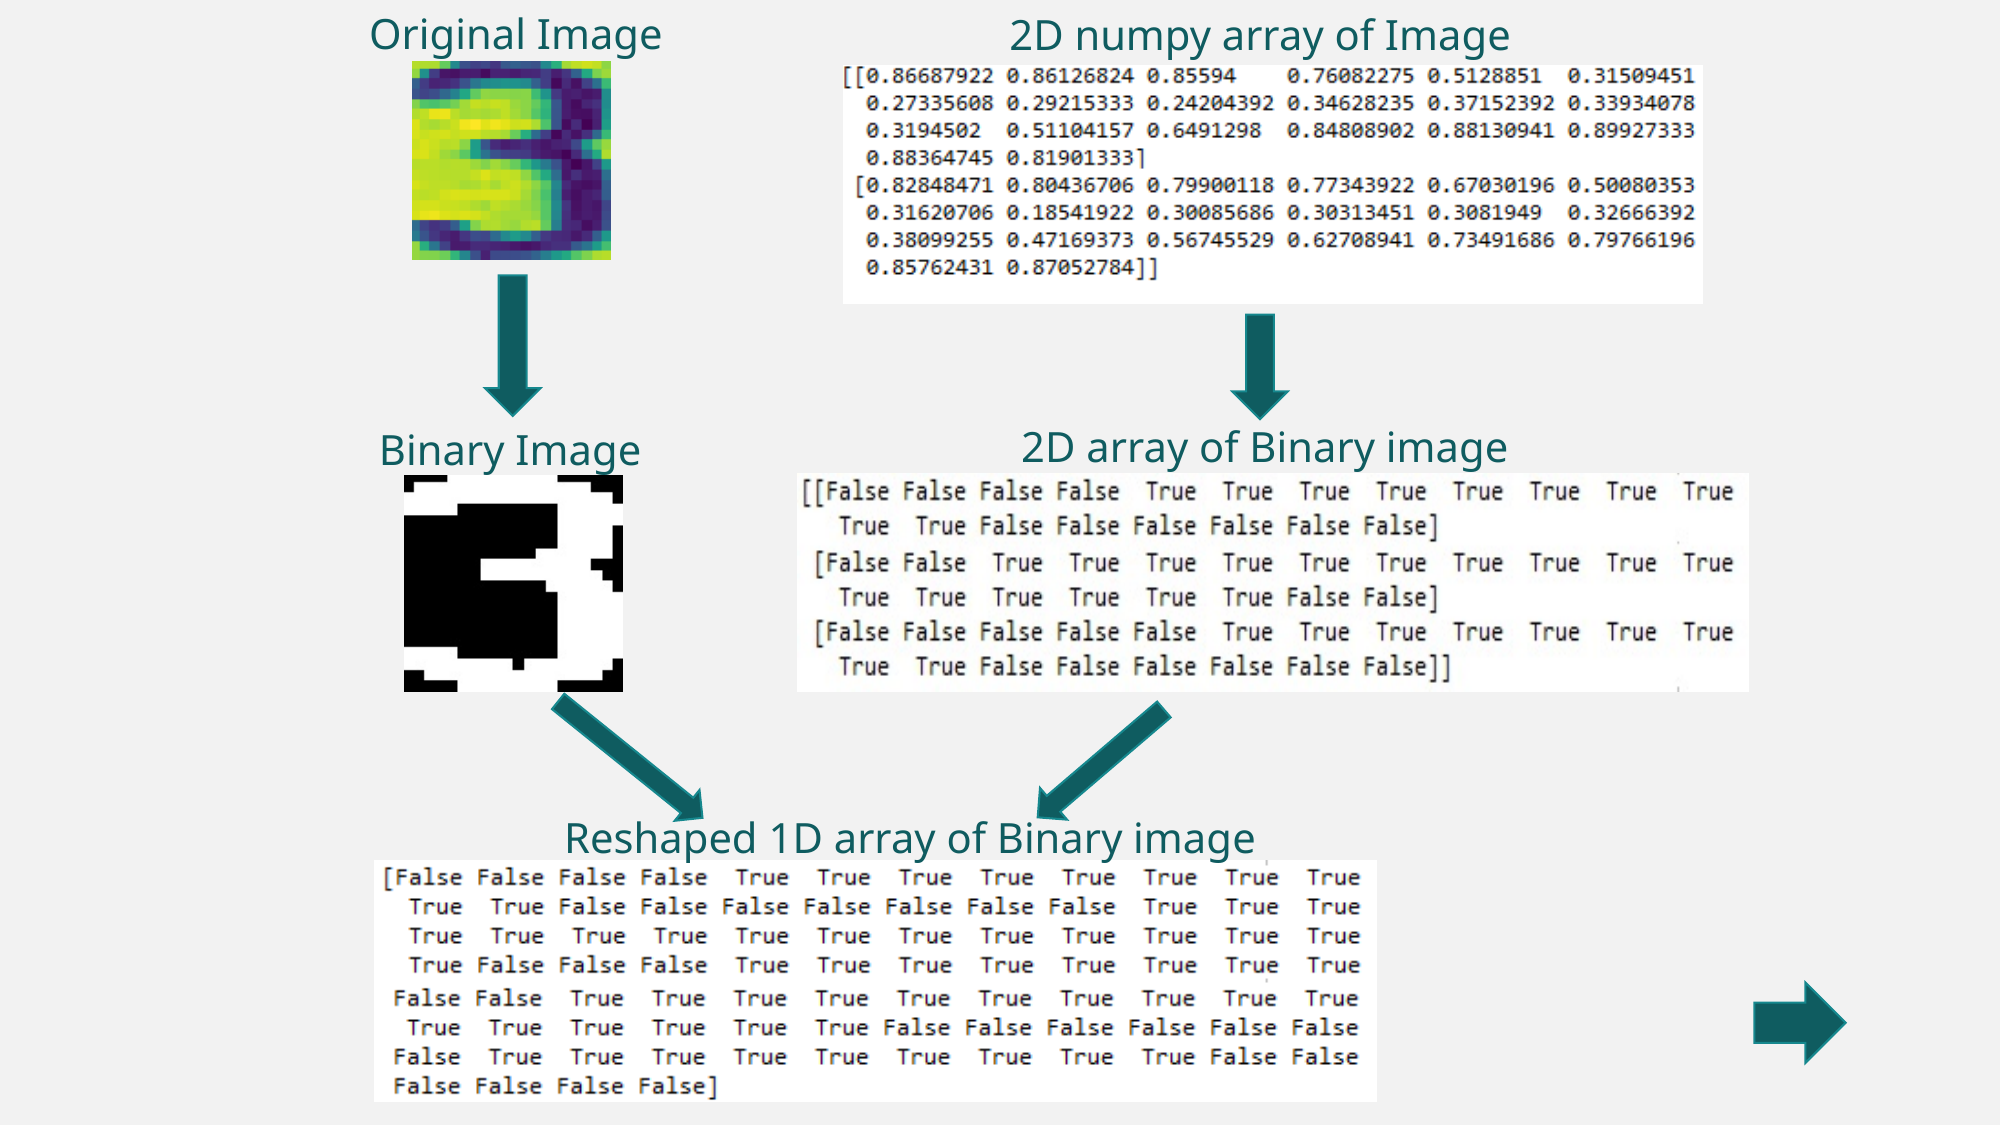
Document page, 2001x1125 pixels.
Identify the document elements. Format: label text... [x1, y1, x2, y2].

text_box [550, 692, 704, 823]
text_box 2D array of Binary image [1006, 412, 1524, 473]
text_box [1753, 980, 1848, 1066]
text_box Binary Image [361, 415, 659, 481]
picture [374, 860, 1377, 1102]
picture [412, 61, 611, 260]
text_box [1036, 700, 1173, 821]
text_box [1229, 313, 1291, 421]
text_box 2D numpy array of Image [912, 1, 1608, 65]
text_box Original Image [354, 0, 678, 65]
picture [797, 473, 1749, 692]
text_box Reshaped 1D array of Binary image [549, 804, 1271, 860]
text_box [482, 274, 543, 418]
picture [404, 475, 623, 692]
picture [843, 65, 1703, 304]
